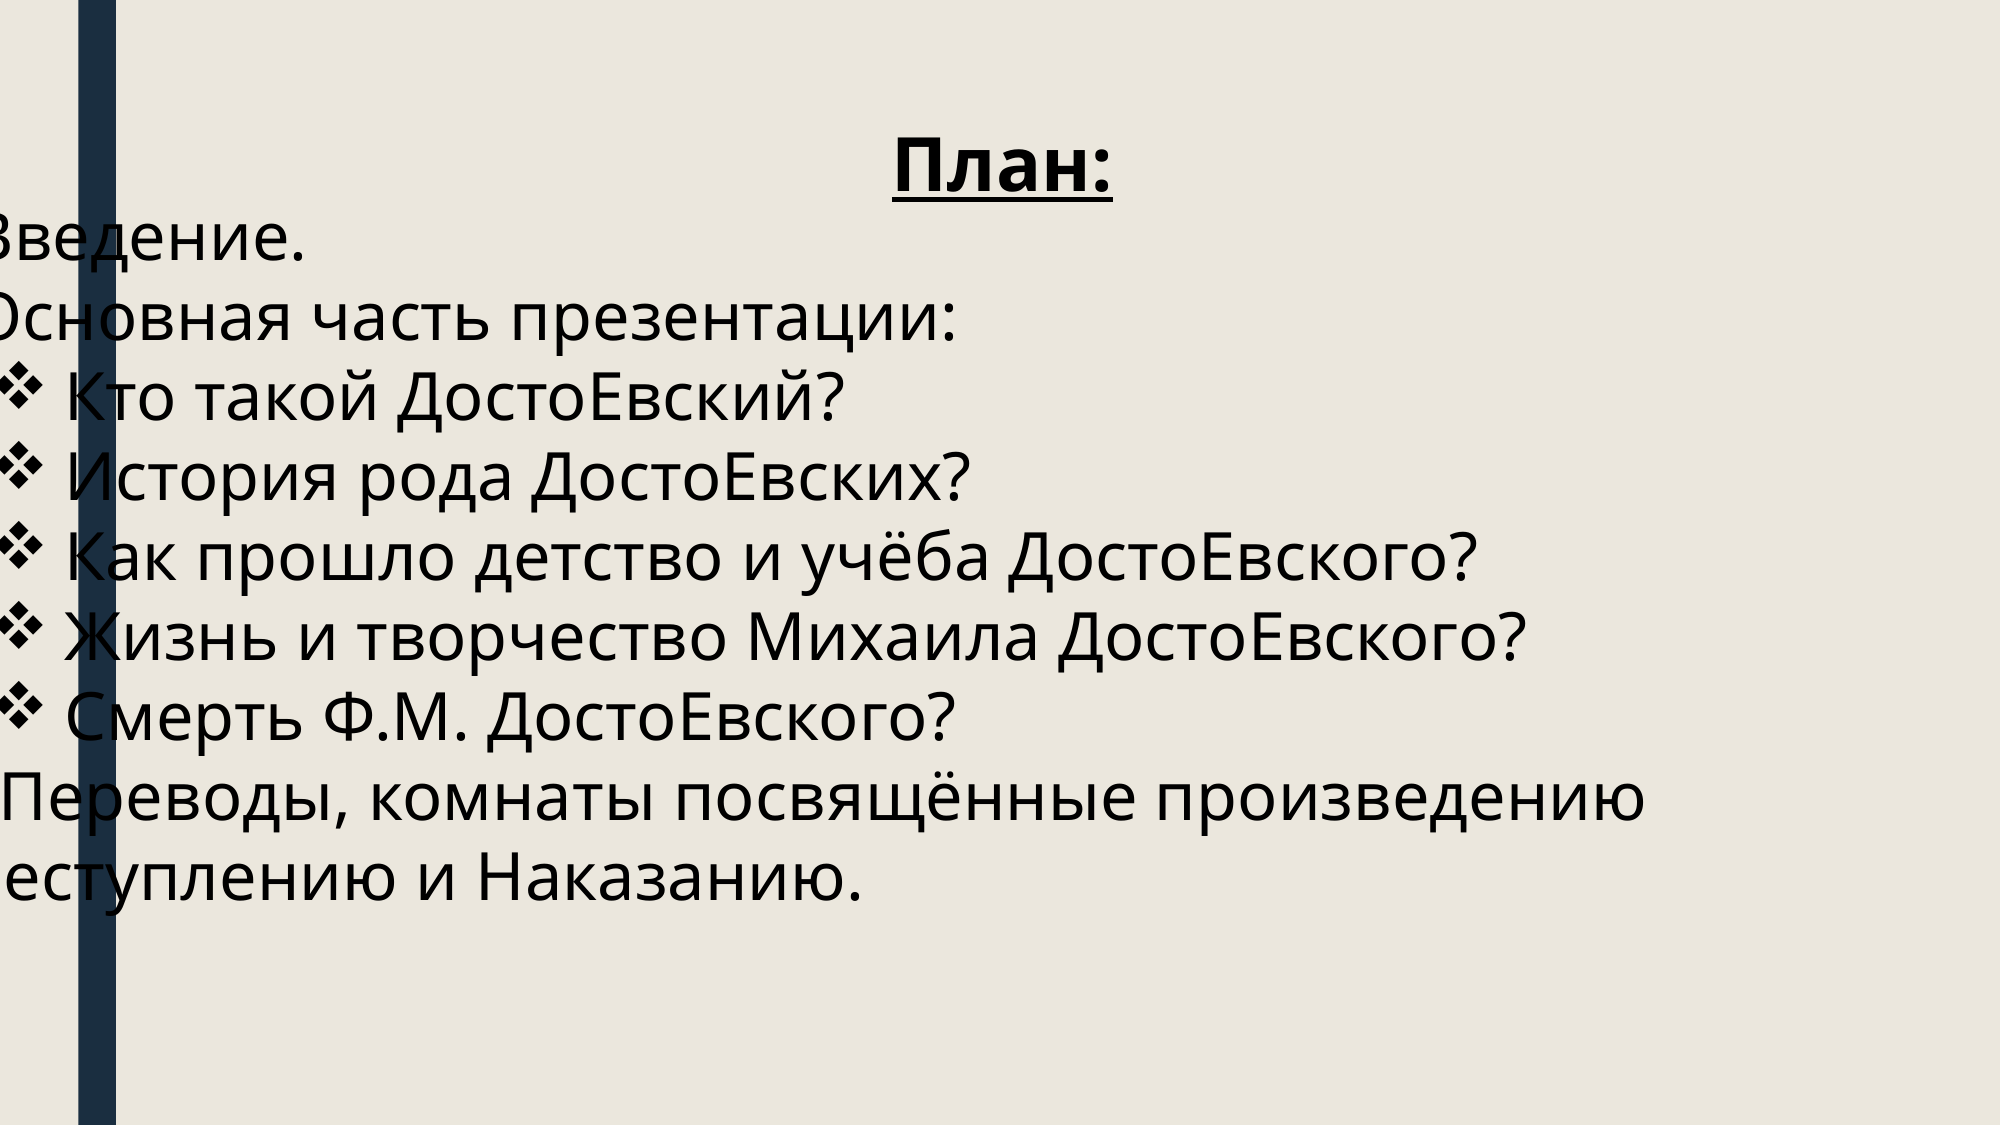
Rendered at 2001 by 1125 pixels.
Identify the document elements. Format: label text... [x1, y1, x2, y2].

text_box План: [877, 109, 1128, 186]
text_box Введение. Основная часть презентации: Кто такой ДостоЕвский? История рода ДостоЕвских? Как прошло детство и учёба ДостоЕвского? Жизнь и творчество Михаила ДостоЕвского? Смерть Ф.М. ДостоЕвского? Переводы, комнаты посвящённые произведению Преступлению и Наказанию. [0, 186, 1682, 921]
